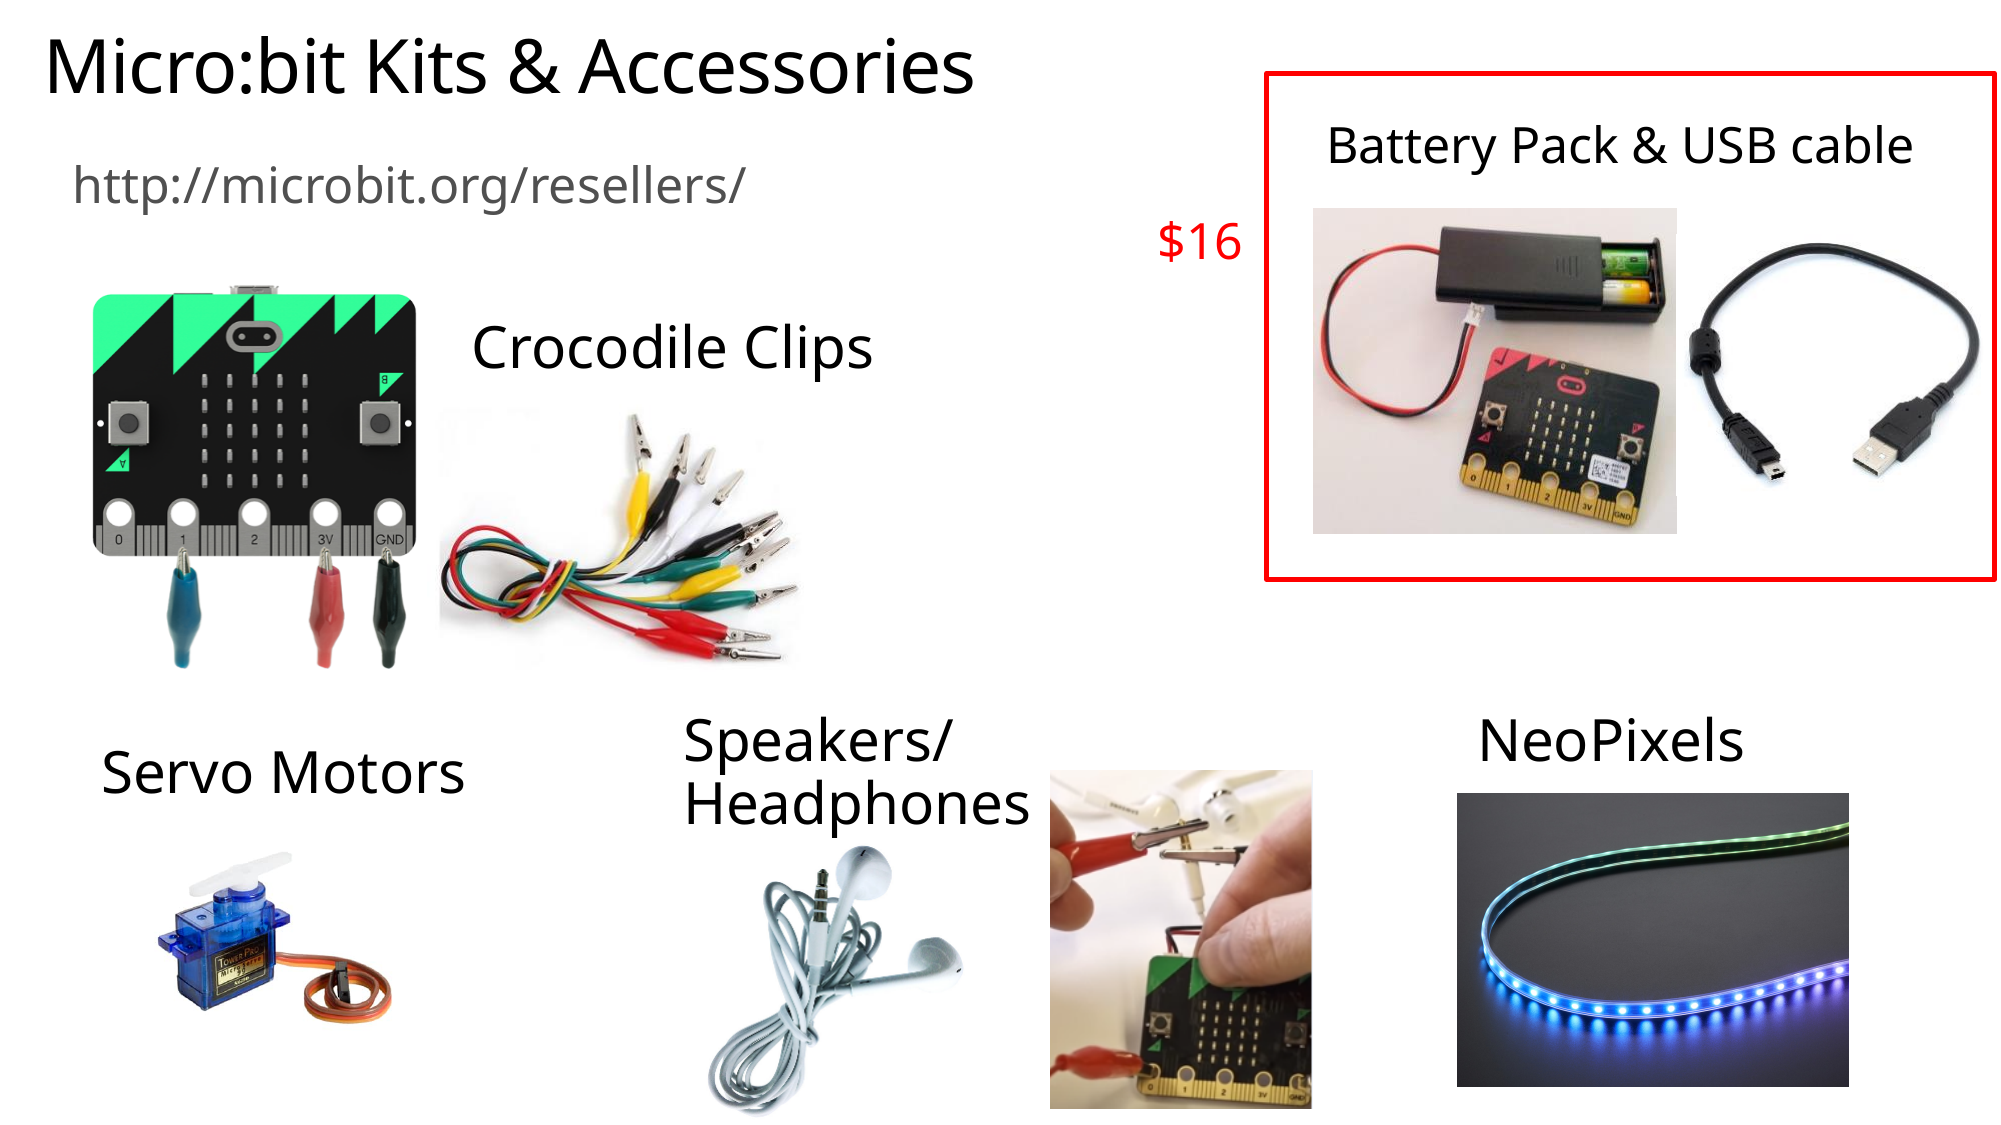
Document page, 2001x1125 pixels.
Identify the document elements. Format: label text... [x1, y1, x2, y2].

picture [104, 812, 445, 1061]
picture [1457, 793, 1849, 1087]
text_box Speakers/ Headphones [659, 696, 1155, 852]
picture [1312, 207, 1985, 535]
text_box Servo Motors [77, 727, 515, 821]
title Micro:bit Kits & Accessories [43, 19, 1169, 167]
list Crocodile Clips [471, 310, 1062, 382]
picture [1049, 770, 1314, 1110]
picture [85, 280, 420, 679]
text_box http://microbit.org/resellers/ [42, 130, 846, 240]
text_box $16 [1127, 191, 1279, 294]
picture [426, 388, 819, 704]
text_box NeoPixels [1453, 696, 1844, 789]
text_box [1266, 73, 1995, 580]
picture [699, 842, 976, 1122]
